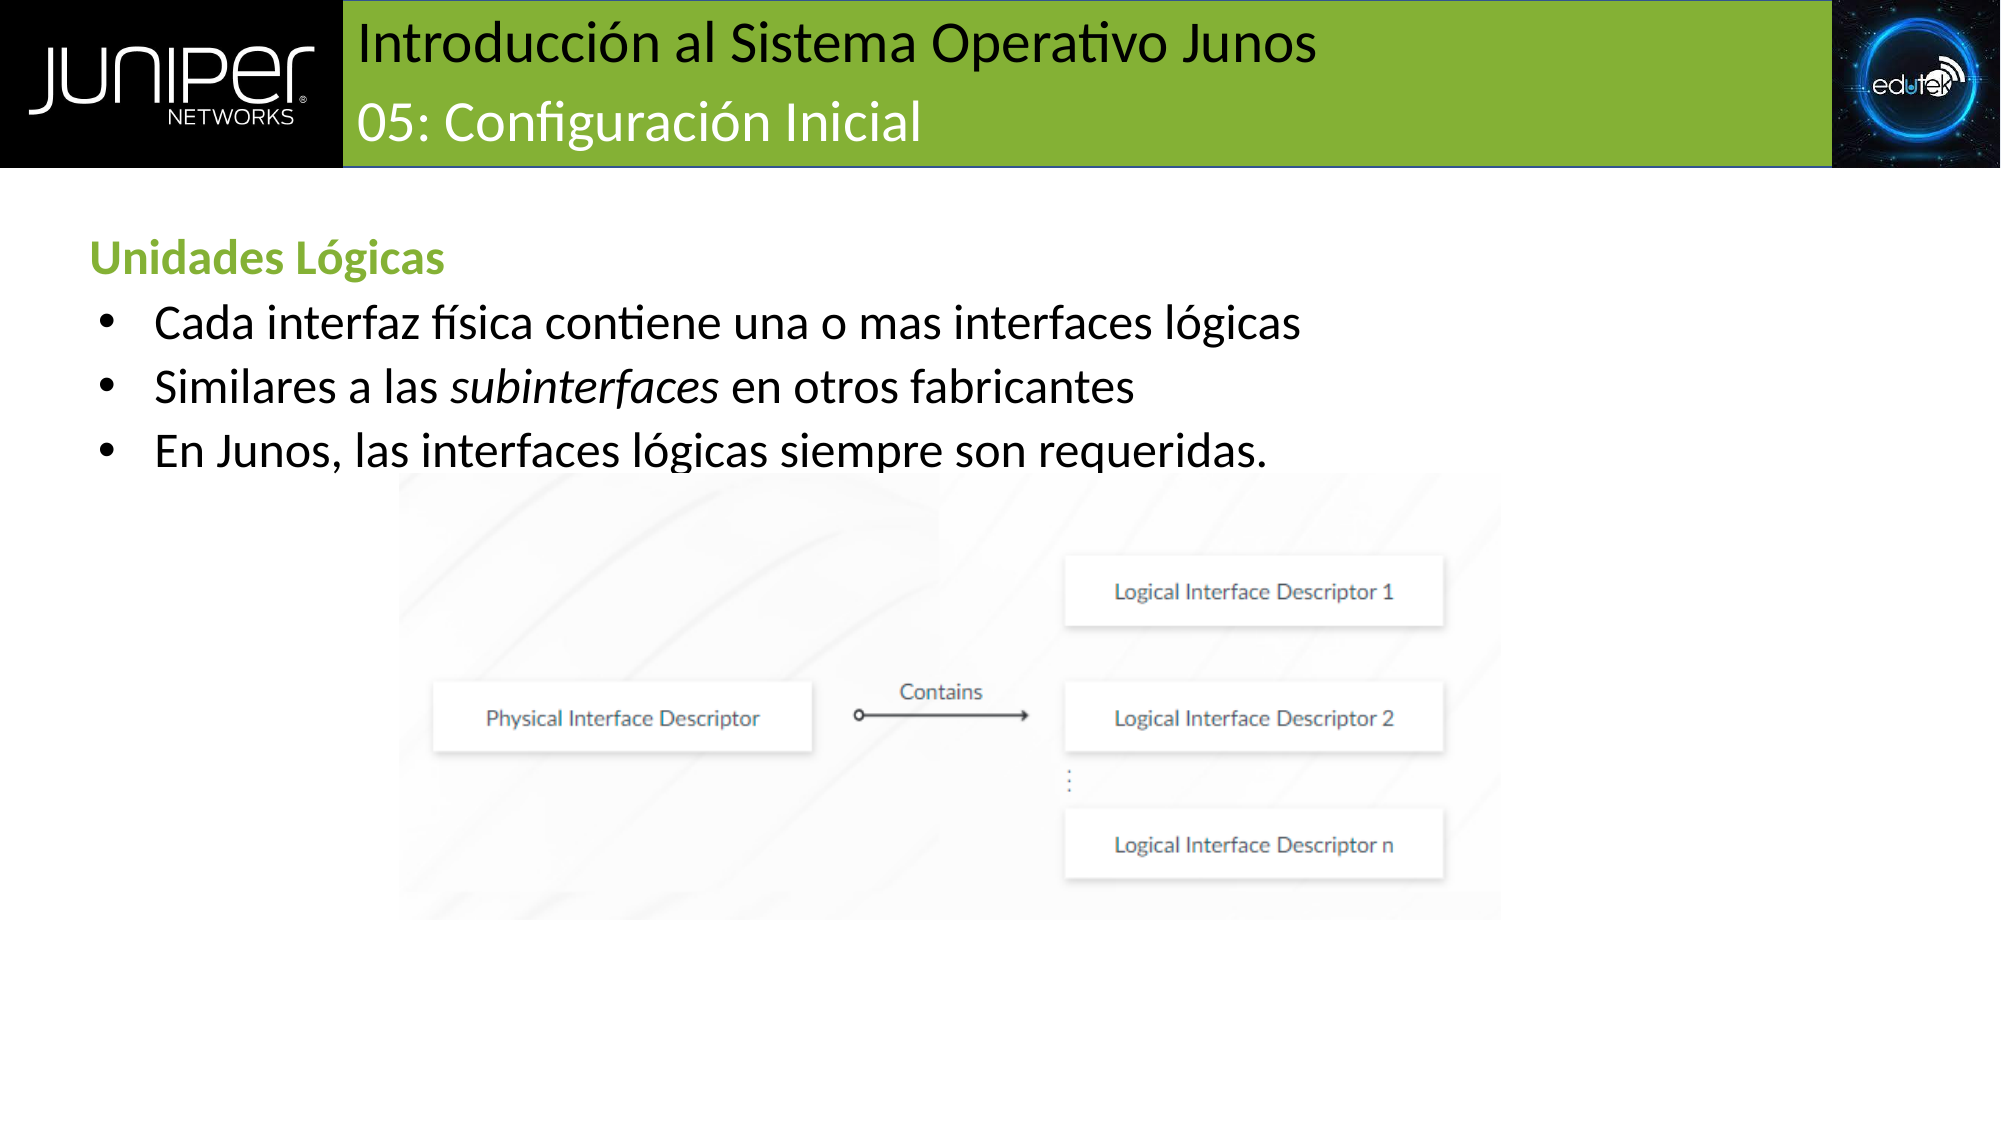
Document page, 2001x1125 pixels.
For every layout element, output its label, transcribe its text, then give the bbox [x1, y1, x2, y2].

title Introducción al Sistema Operativo Junos [342, 3, 2000, 84]
picture [0, 0, 343, 168]
list 05: Configuración Inicial [342, 83, 1606, 168]
picture [1832, 84, 2000, 168]
picture [399, 473, 1501, 920]
list Unidades Lógicas Cada interfaz física contiene una o mas interfaces lógicas Similares a las subinterfaces en otros fabricantes En Junos, las interfaces lógicas siempre son requeridas. [74, 224, 1926, 938]
